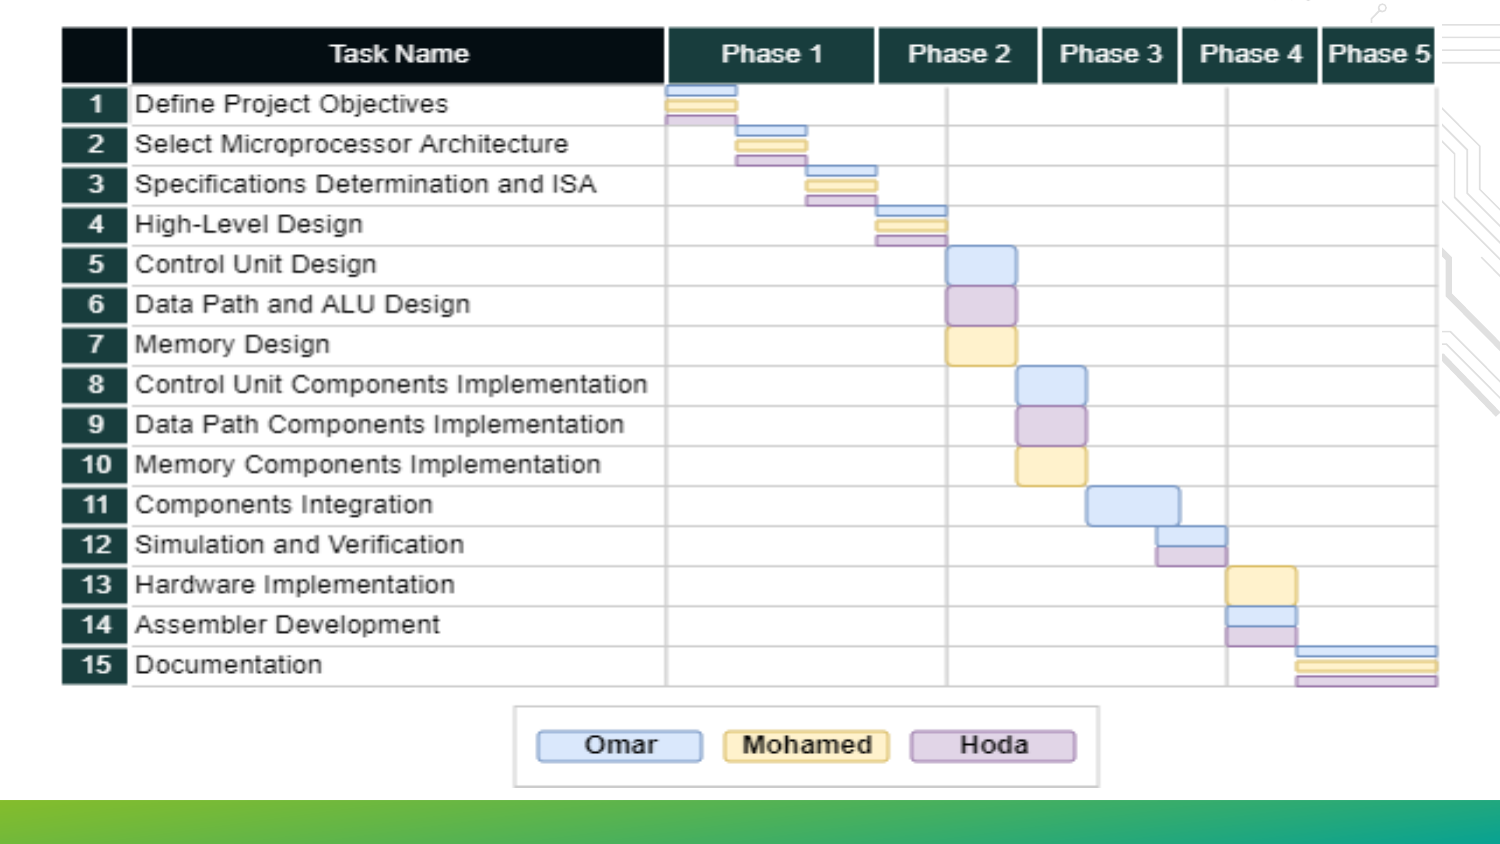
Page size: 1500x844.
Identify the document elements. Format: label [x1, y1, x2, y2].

picture [57, 21, 1443, 792]
picture [0, 800, 1500, 844]
